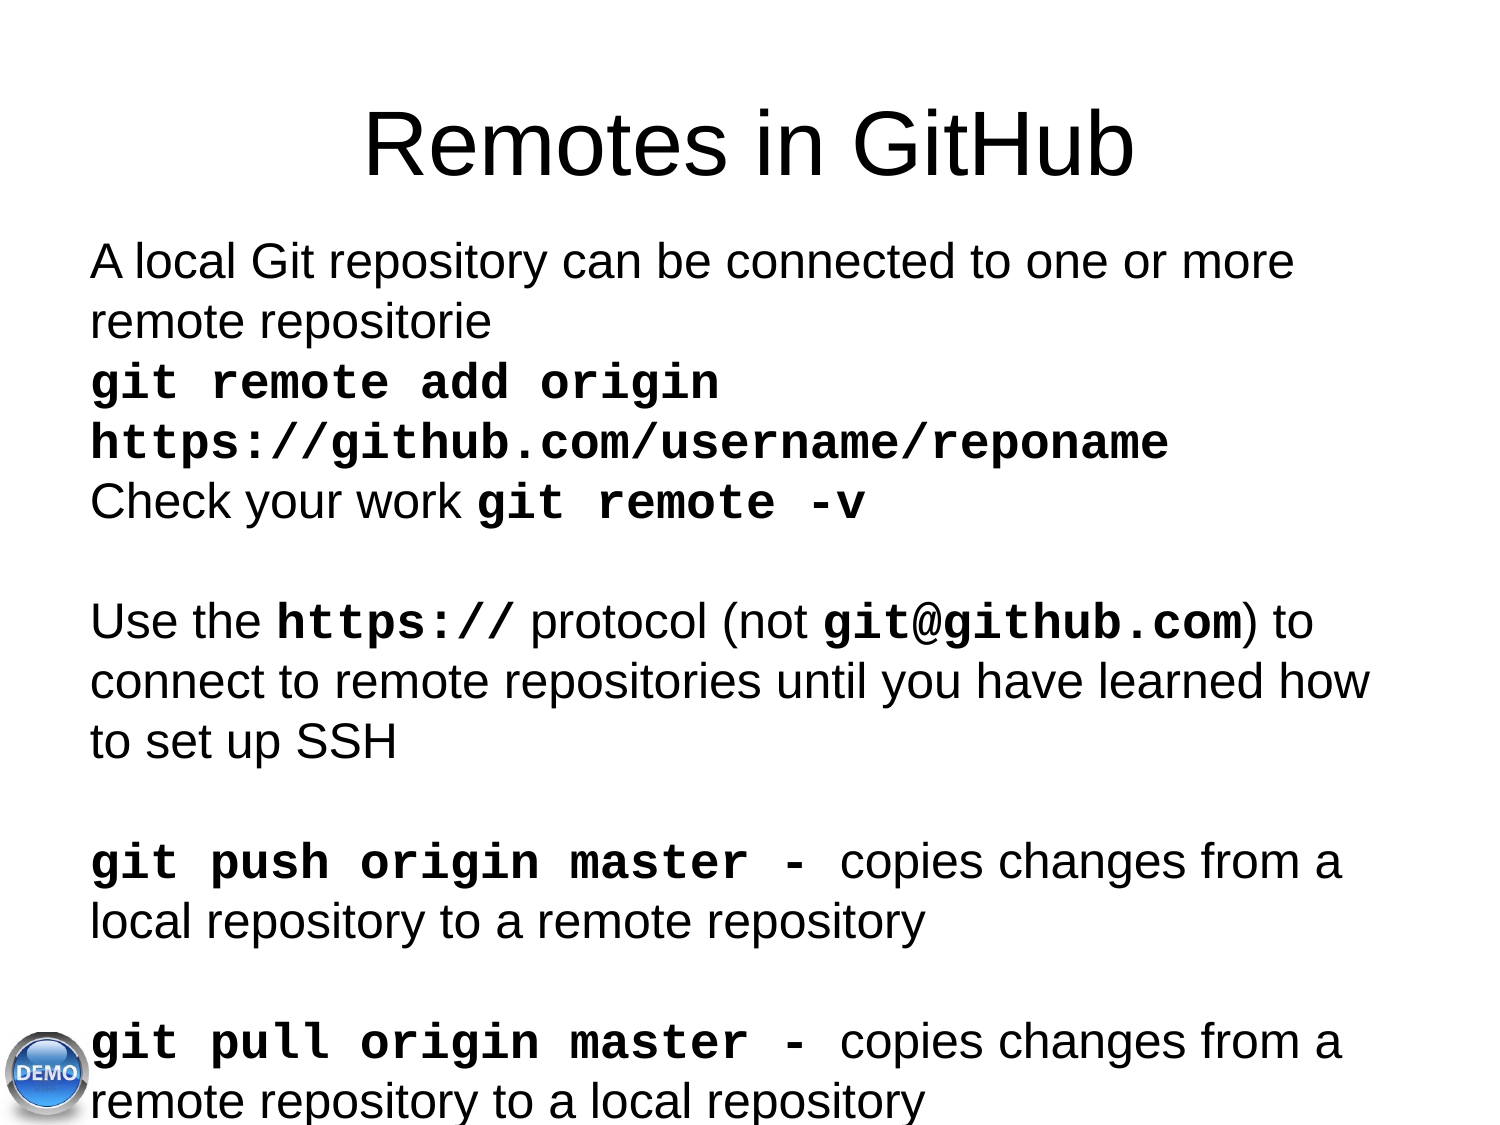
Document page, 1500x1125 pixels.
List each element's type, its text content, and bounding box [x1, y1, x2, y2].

title Remotes in GitHub [75, 45, 1425, 221]
text_box A local Git repository can be connected to one or more remote repositorie git remote add origin https://github.com/username/reponame Check your work git remote -v Use the https:// protocol (not git@github.com) to connect to remote repositories until you have learned how to set up SSH git push origin master - copies changes from a local repository to a remote repository git pull origin master - copies changes from a remote repository to a local repository [74, 221, 1425, 1125]
picture [0, 1032, 93, 1125]
